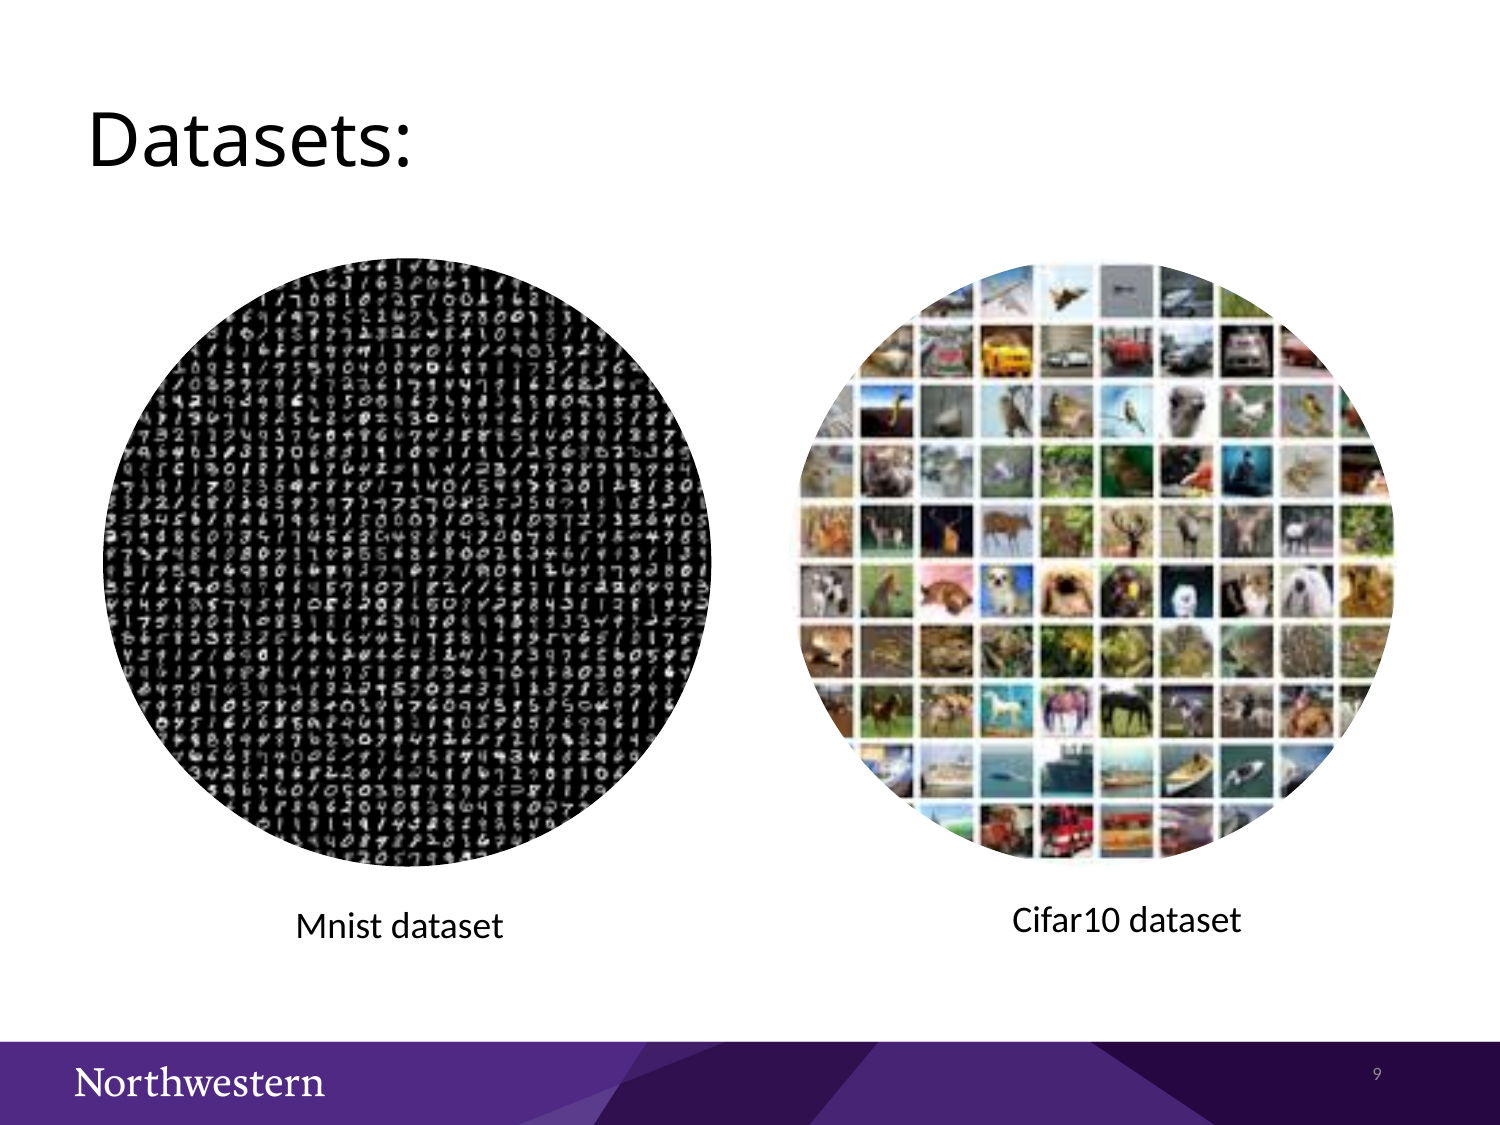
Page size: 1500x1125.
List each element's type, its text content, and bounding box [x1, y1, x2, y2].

text_box Mnist dataset [280, 893, 534, 953]
text_box Cifar10 dataset [997, 887, 1298, 948]
text_box Datasets: [71, 83, 431, 189]
slide_number 8 [1059, 1042, 1397, 1103]
picture [0, 0, 1500, 1125]
